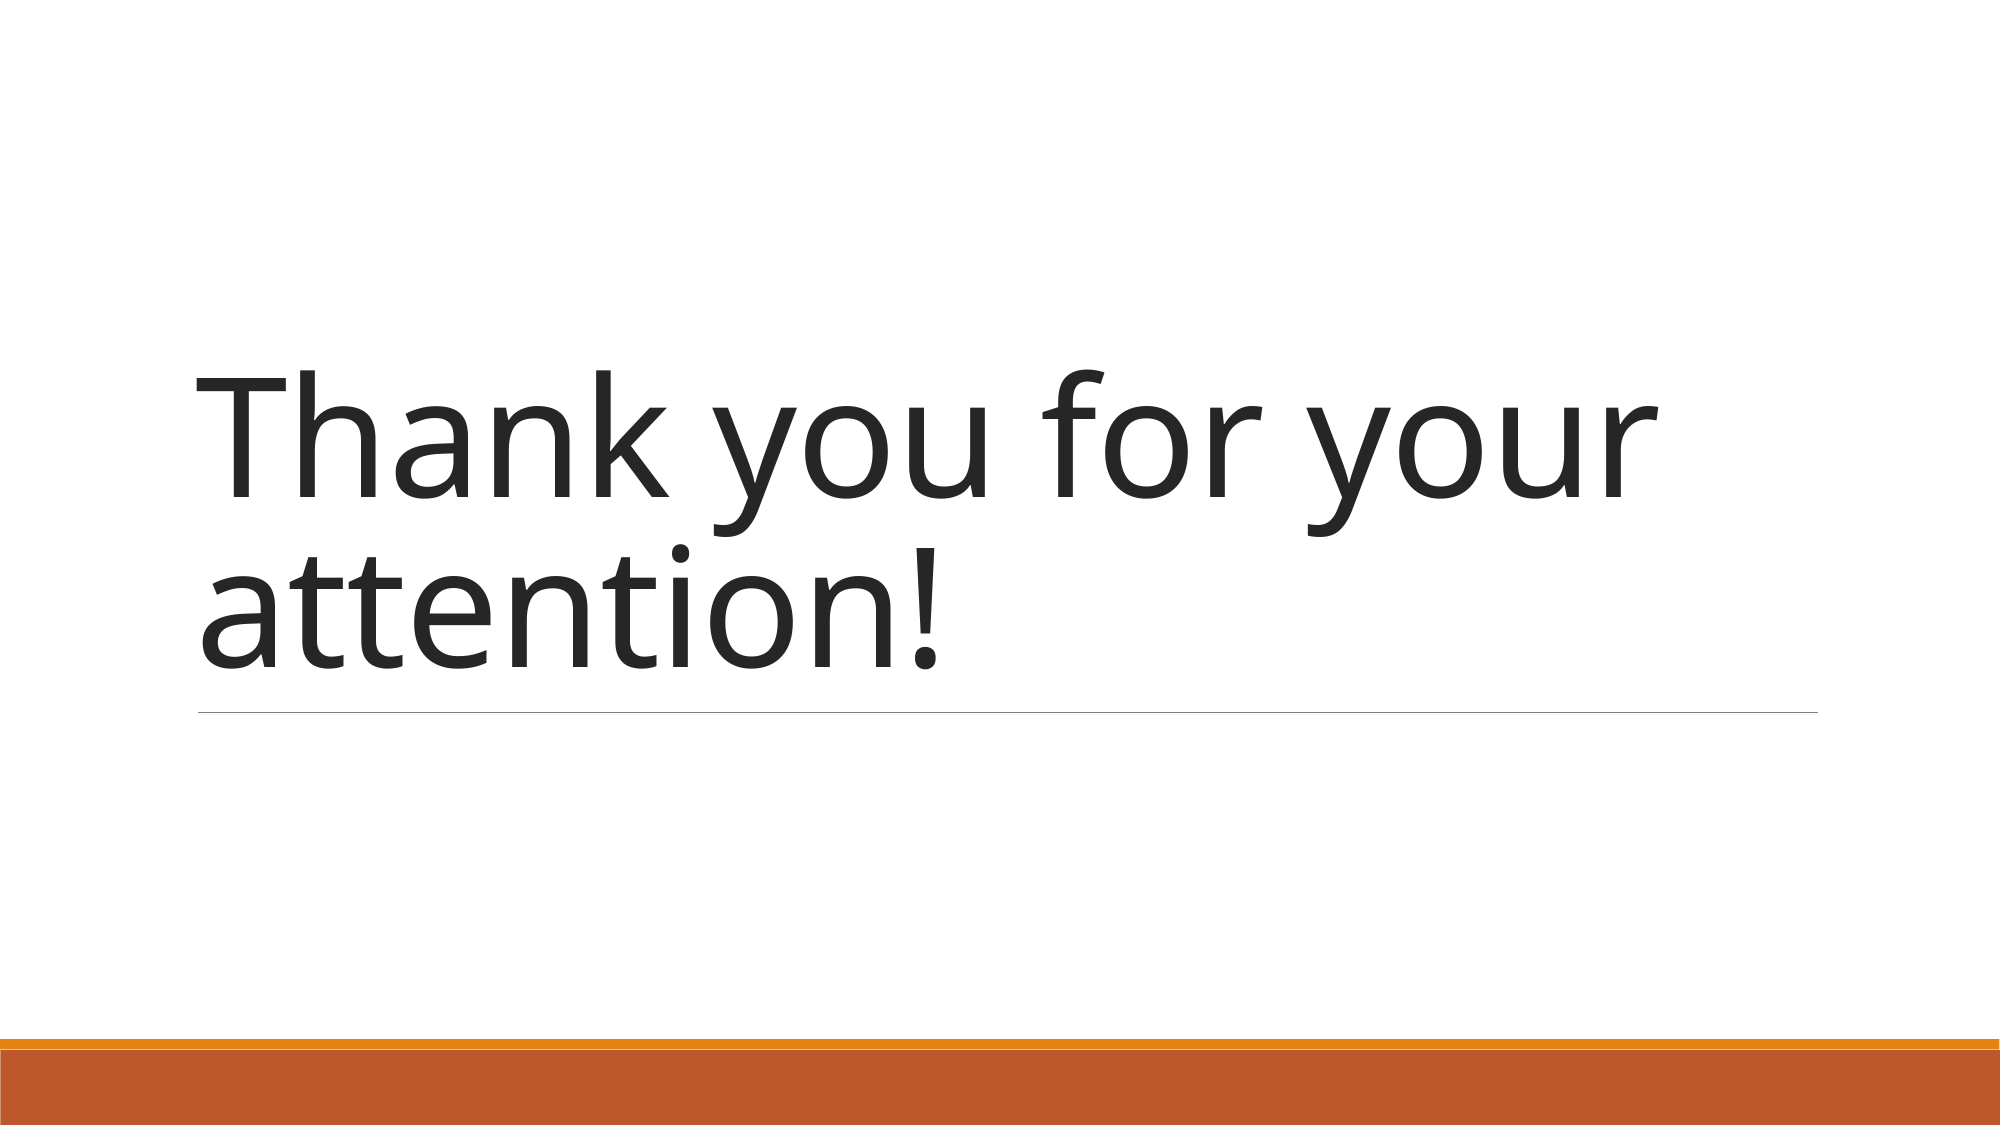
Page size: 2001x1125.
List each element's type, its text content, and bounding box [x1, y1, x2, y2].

title Thank you for your attention! [180, 124, 1830, 710]
